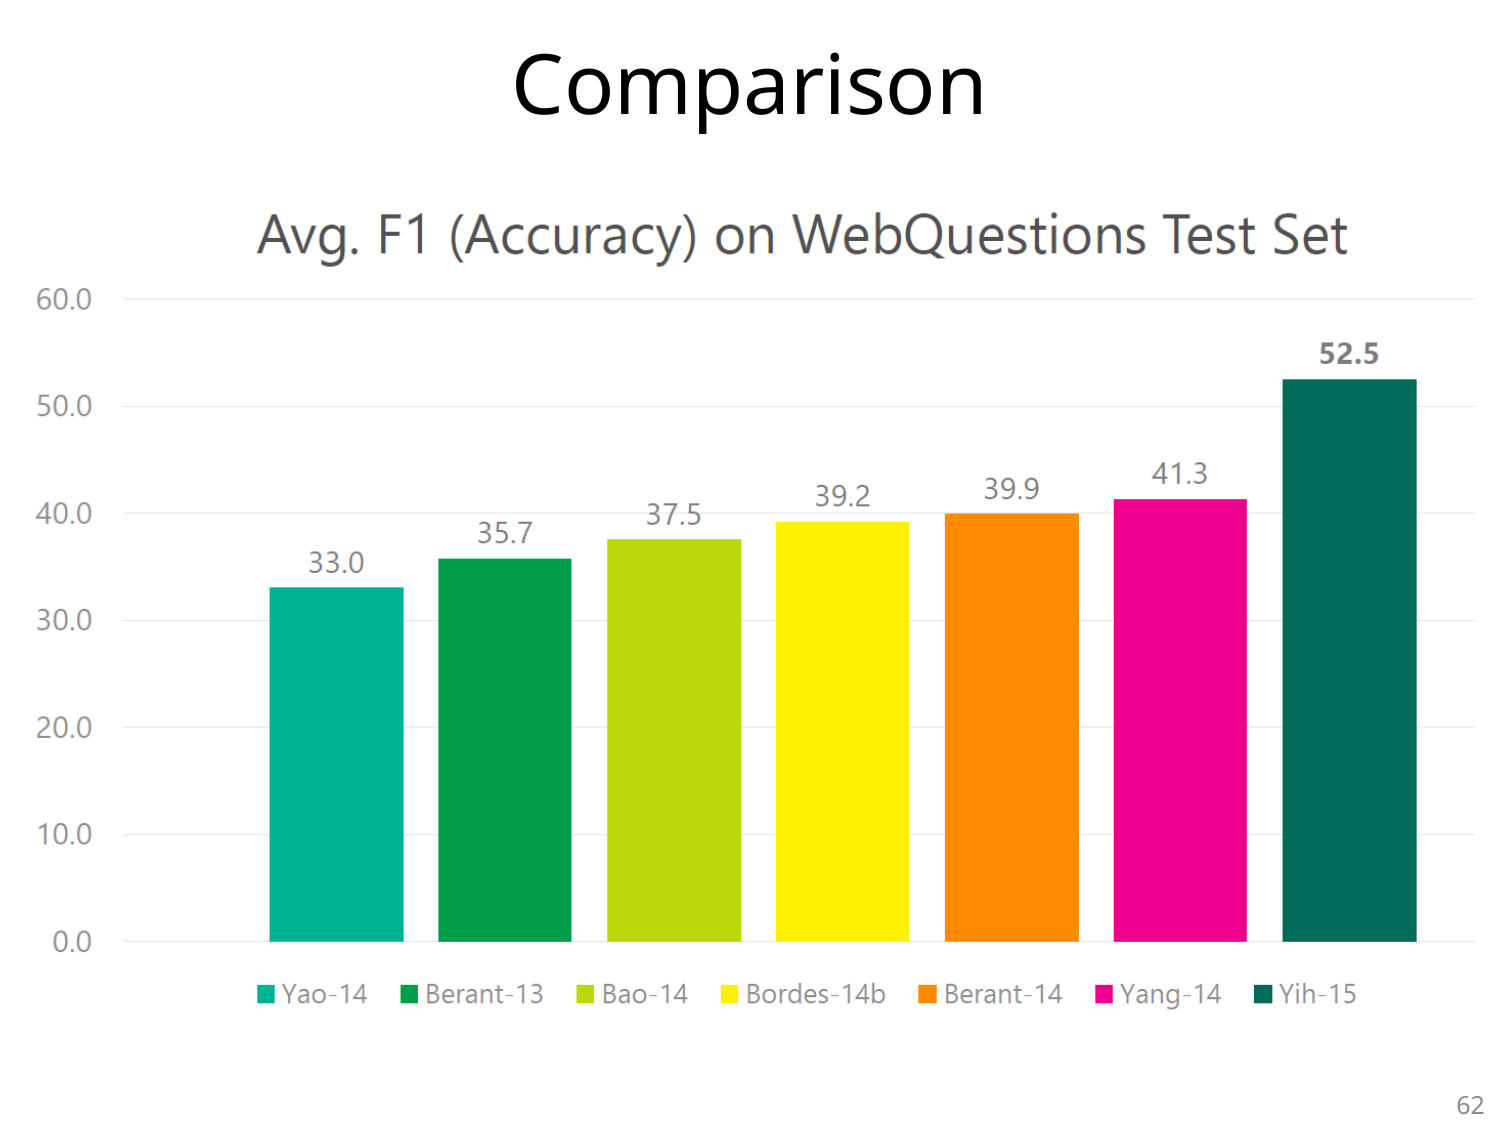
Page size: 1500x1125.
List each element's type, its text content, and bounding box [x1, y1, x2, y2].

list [24, 199, 1476, 1032]
title Comparison [0, 0, 1500, 163]
slide_number 62 [1149, 1087, 1500, 1125]
